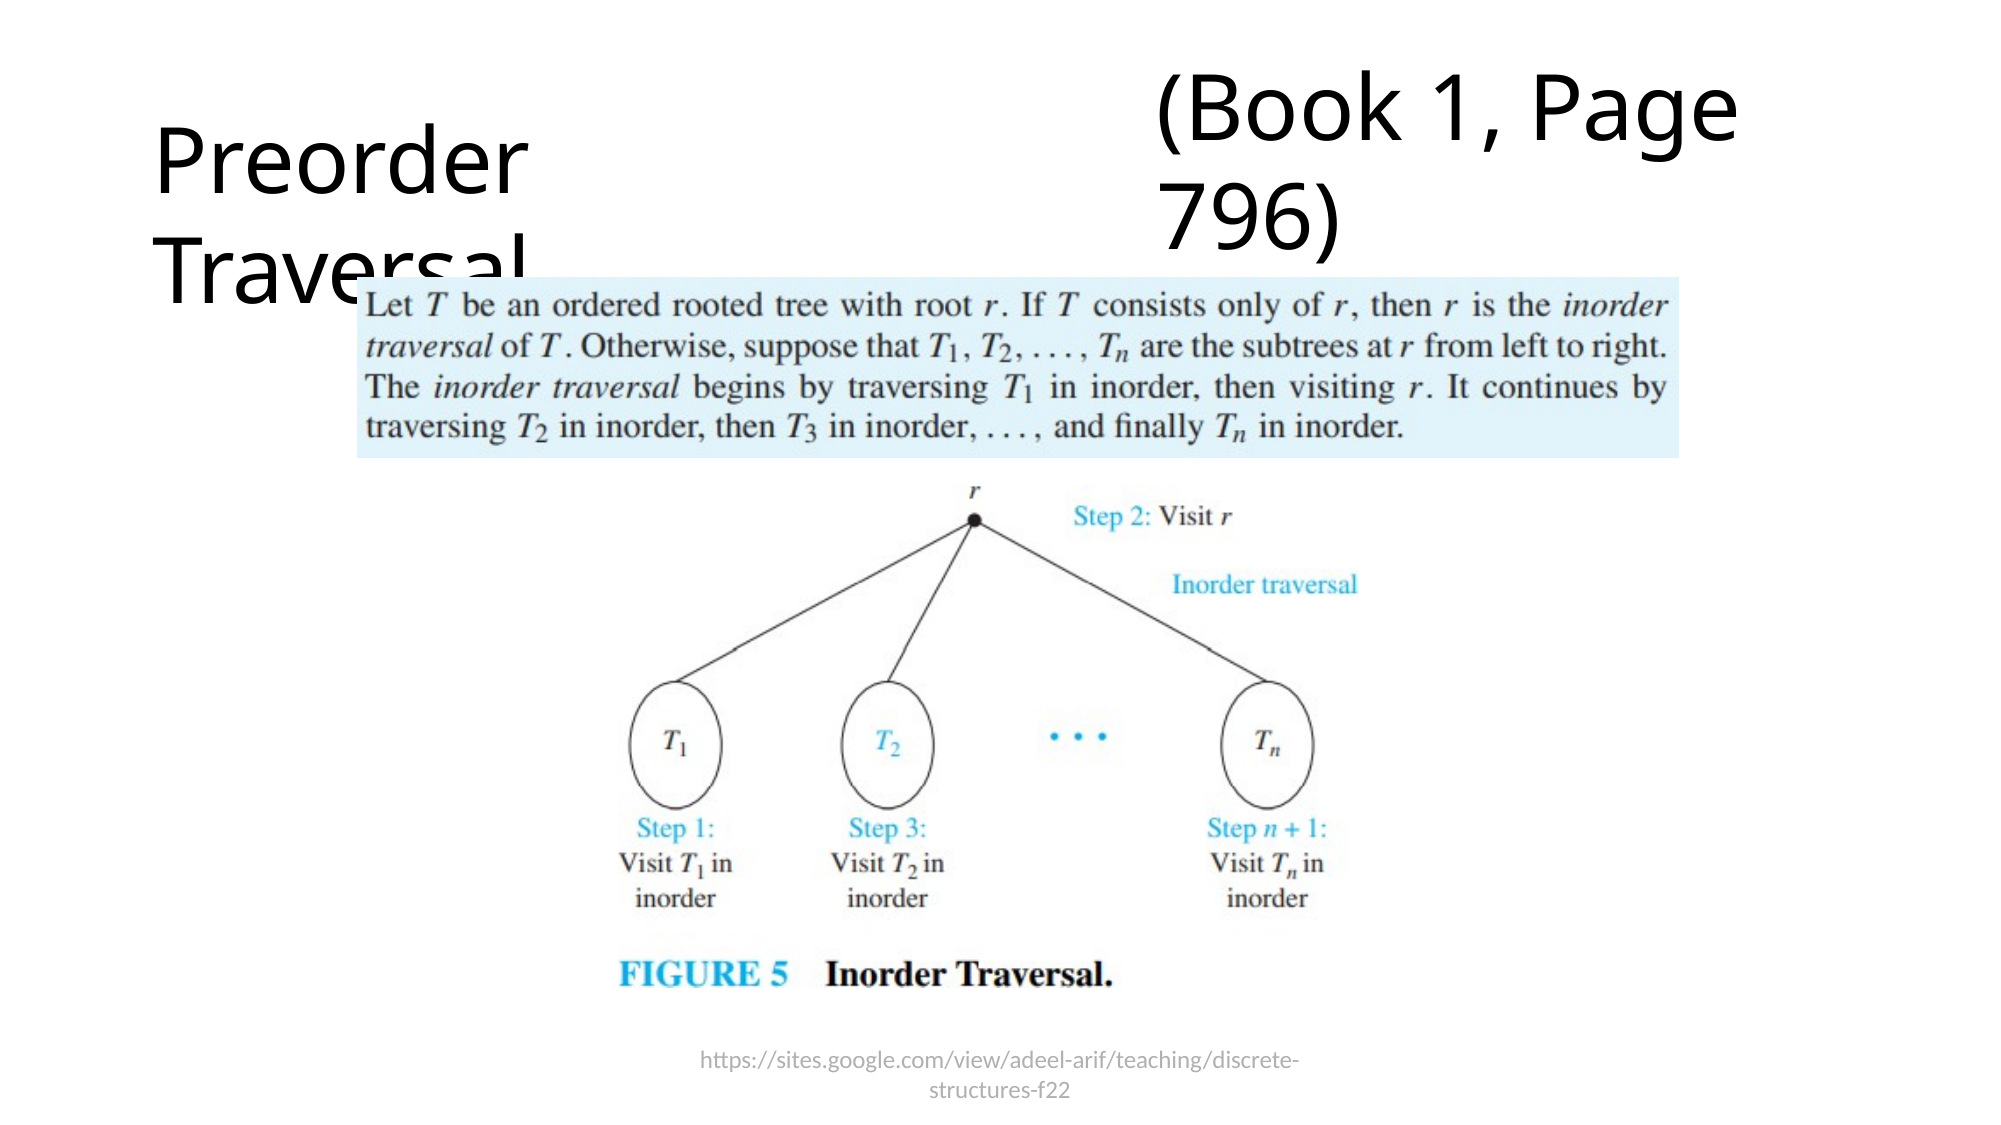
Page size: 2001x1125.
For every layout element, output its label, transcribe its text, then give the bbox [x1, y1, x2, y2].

text_box Preorder Traversal [150, 100, 824, 323]
title (Book 1, Page 796) [1154, 46, 1846, 269]
picture [618, 485, 1359, 988]
picture [357, 277, 1679, 458]
footer https://sites.google.com/view/adeel-arif/teaching/discrete- structures-f22 [694, 988, 1306, 1125]
